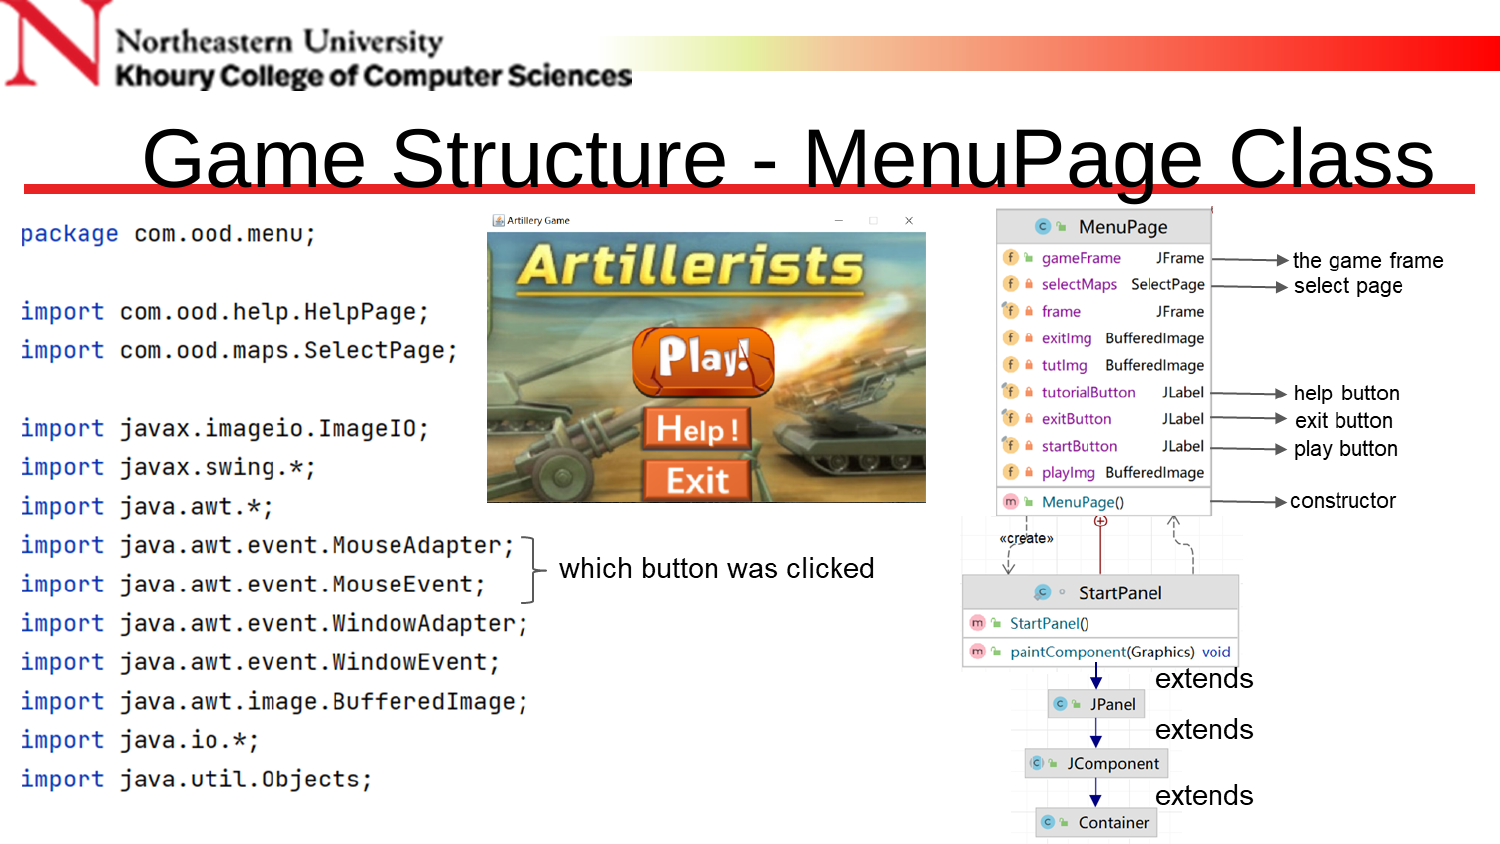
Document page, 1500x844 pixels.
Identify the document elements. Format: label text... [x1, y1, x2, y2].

picture [22, 205, 1463, 844]
picture [24, 184, 1476, 194]
picture [0, 0, 1500, 91]
text_box Game Structure - MenuPage Class [78, 78, 1500, 220]
